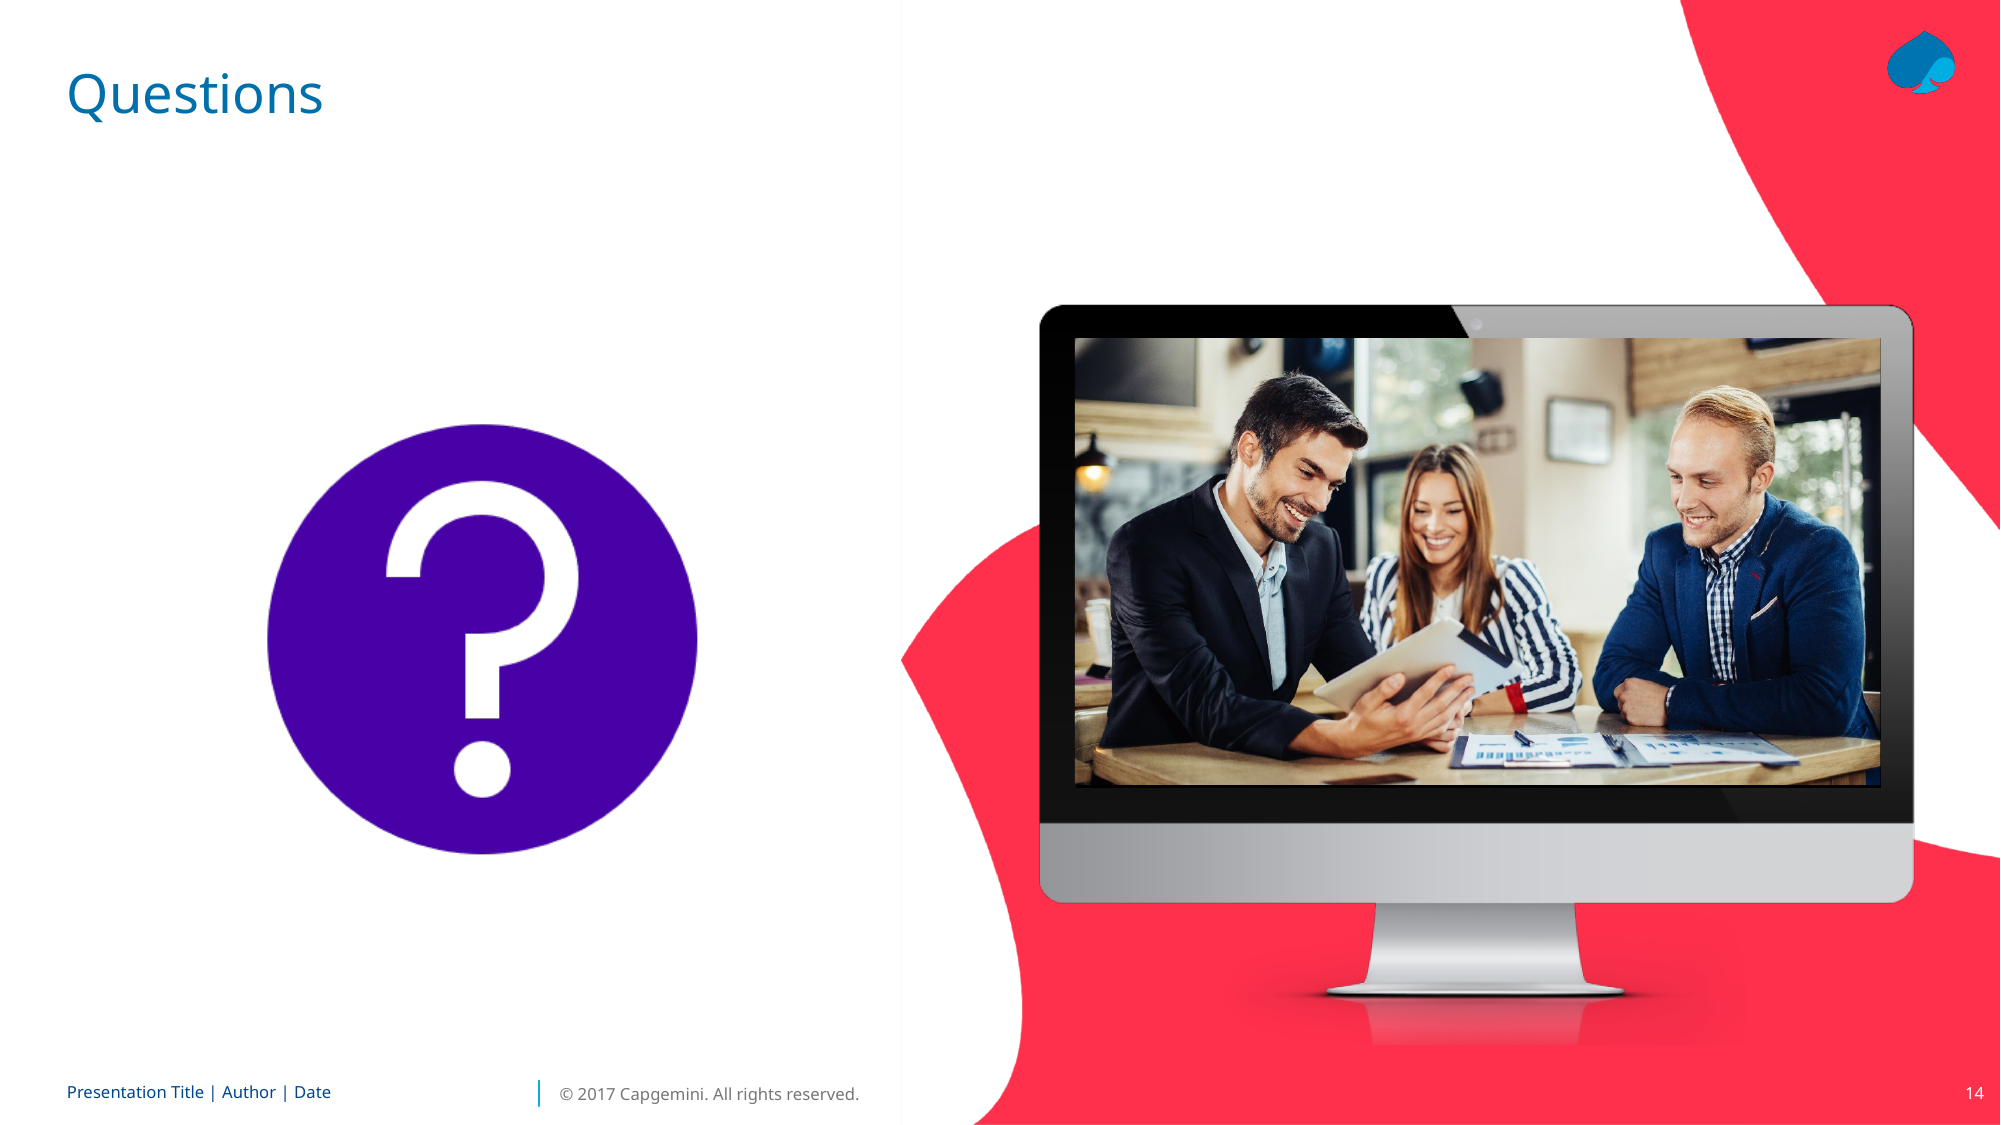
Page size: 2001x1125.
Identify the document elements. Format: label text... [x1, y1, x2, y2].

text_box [952, 278, 2000, 1045]
picture [1074, 337, 1881, 785]
title Questions [66, 66, 1686, 208]
picture [902, 0, 2000, 1124]
picture [211, 368, 754, 911]
